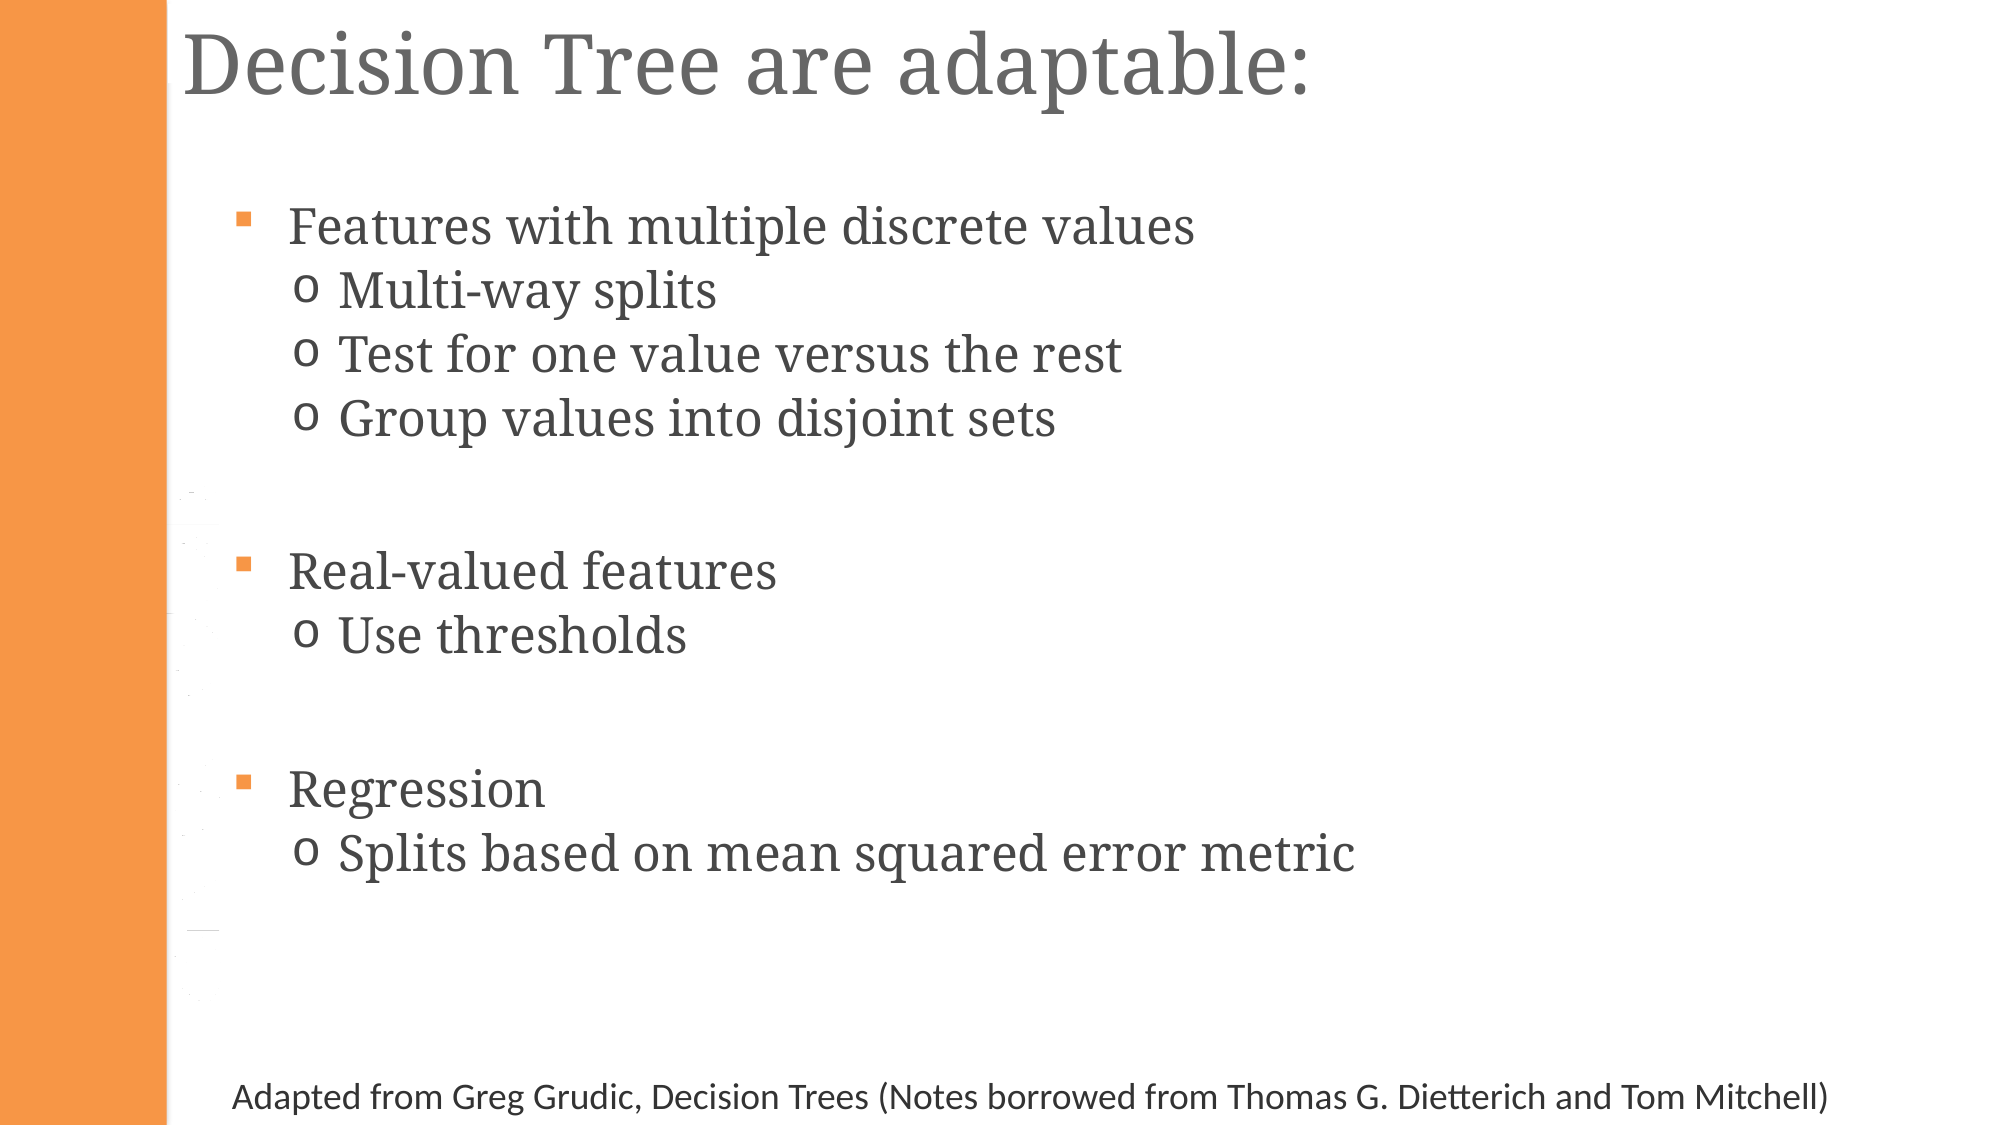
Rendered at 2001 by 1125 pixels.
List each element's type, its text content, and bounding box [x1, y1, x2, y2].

text_box Adapted from Greg Grudic, Decision Trees (Notes borrowed from Thomas G. Dietterich and Tom Mitchell) [217, 1064, 1989, 1125]
text_box Decision Tree are adaptable: [168, 3, 2000, 84]
list Features with multiple discrete values Multi-way splits Test for one value versus the rest Group values into disjoint sets Real-valued features Use thresholds Regression Splits based on mean squared error metric [217, 193, 1868, 932]
